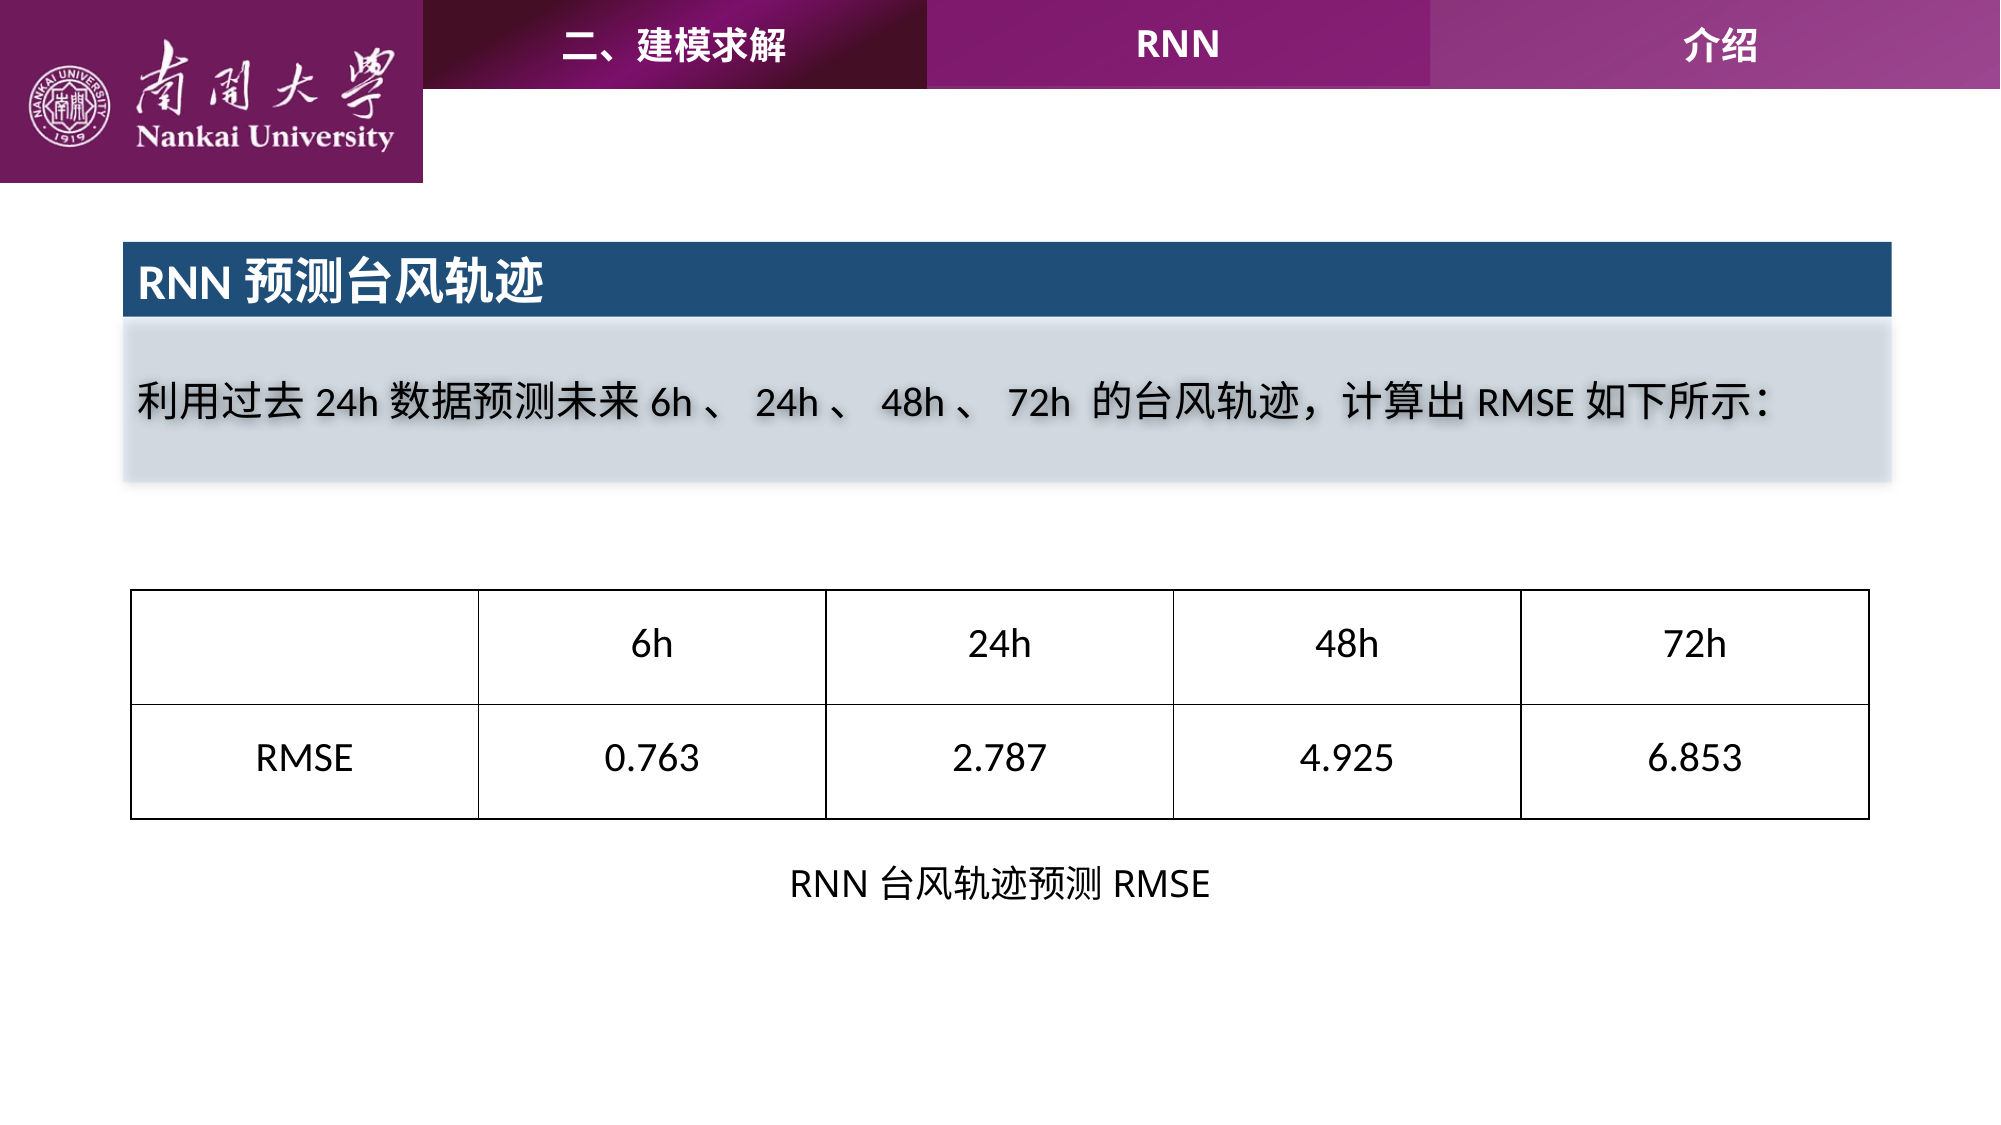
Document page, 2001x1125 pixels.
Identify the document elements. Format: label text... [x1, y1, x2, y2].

table_cell 0.763 [479, 705, 825, 818]
table_header 48h [1174, 591, 1520, 704]
table_cell 2.787 [827, 705, 1173, 818]
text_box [123, 241, 1892, 485]
text_box 介绍 [1442, 1, 2000, 89]
table_header 72h [1522, 591, 1868, 704]
table_header [132, 591, 478, 704]
text_box RNN台风轨迹预测RMSE [491, 852, 1509, 913]
table_cell 6.853 [1522, 705, 1868, 818]
table_cell 4.925 [1174, 705, 1520, 818]
table_cell RMSE [132, 705, 478, 818]
text_box RNN [927, 0, 1431, 87]
picture [19, 15, 403, 166]
text_box [927, 0, 2000, 89]
table_header 24h [827, 591, 1173, 704]
text_box [0, 0, 423, 183]
text_box 二、建模求解 [423, 0, 927, 89]
table_header 6h [479, 591, 825, 704]
